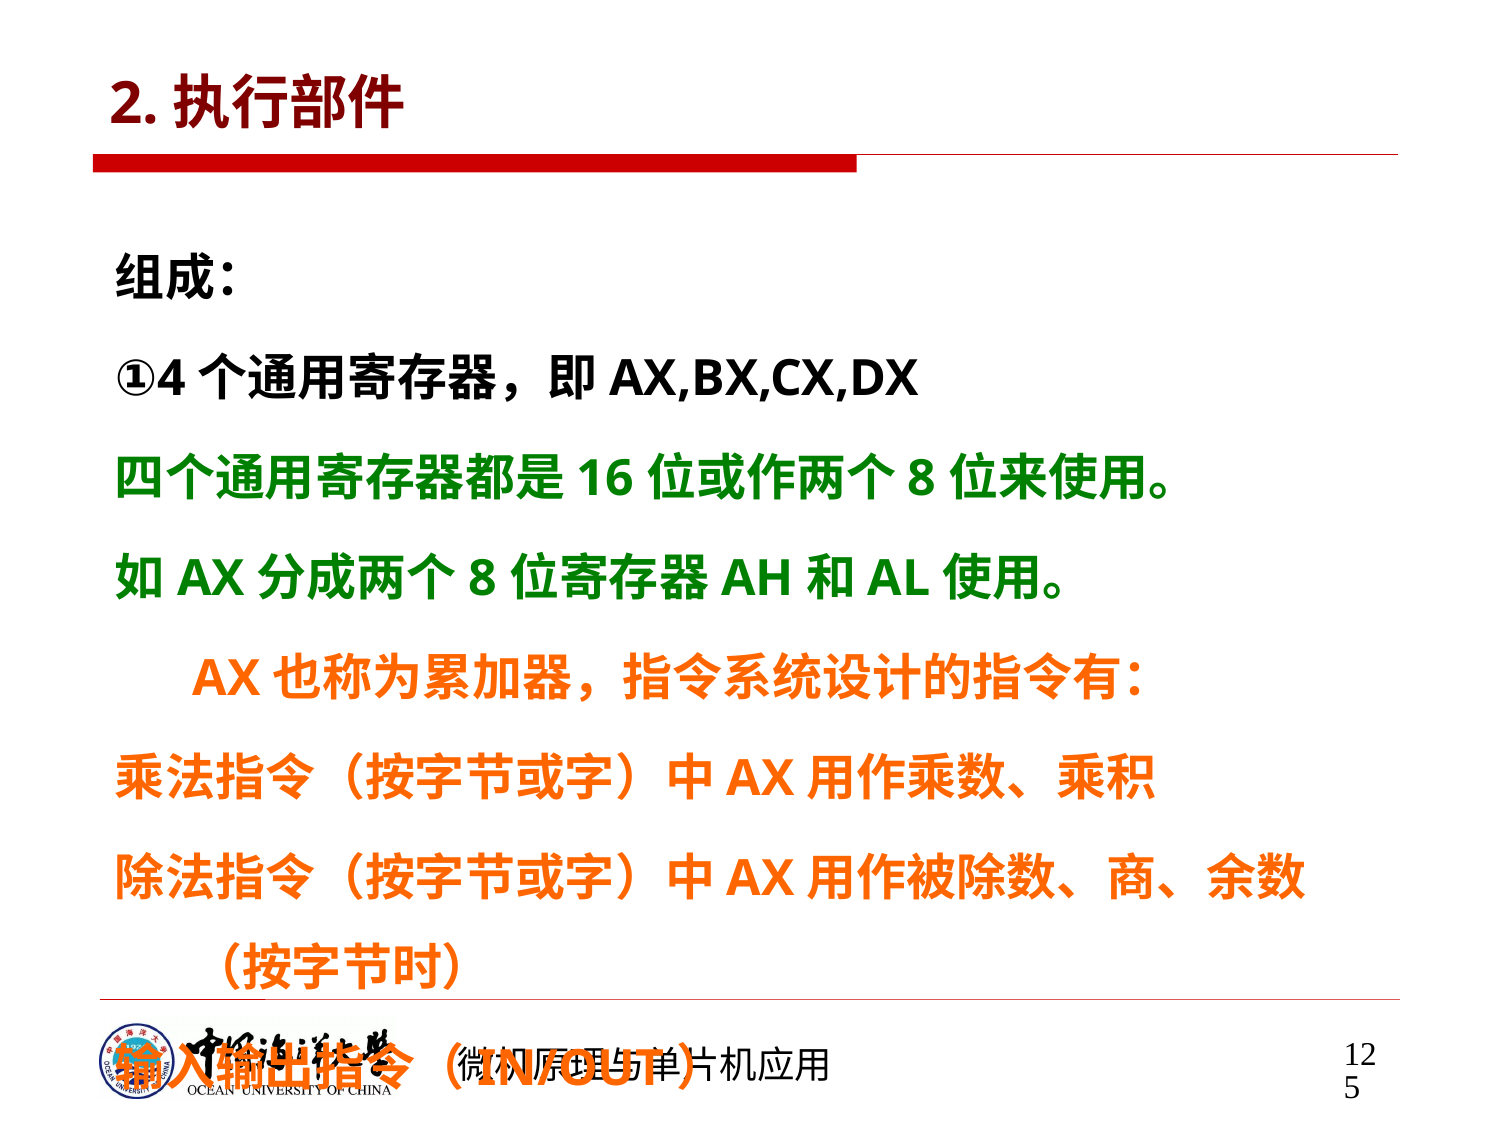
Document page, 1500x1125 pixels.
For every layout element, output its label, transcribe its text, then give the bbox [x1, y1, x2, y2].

list 组成： ①4个通用寄存器，即AX,BX,CX,DX 四个通用寄存器都是16位或作两个8位来使用。 如AX分成两个8位寄存器AH和AL使用。 AX也称为累加器，指令系统设计的指令有： 乘法指令（按字节或字）中AX用作乘数、乘积 除法指令（按字节或字）中AX用作被除数、商、余数（按字节时） 输入输出指令（IN/OUT） 标志传送指令LAHF/SAHF等 [99, 208, 1406, 982]
title 2.执行部件 [94, 30, 1407, 143]
picture [99, 1017, 396, 1099]
slide_number 125 [1328, 1024, 1407, 1103]
